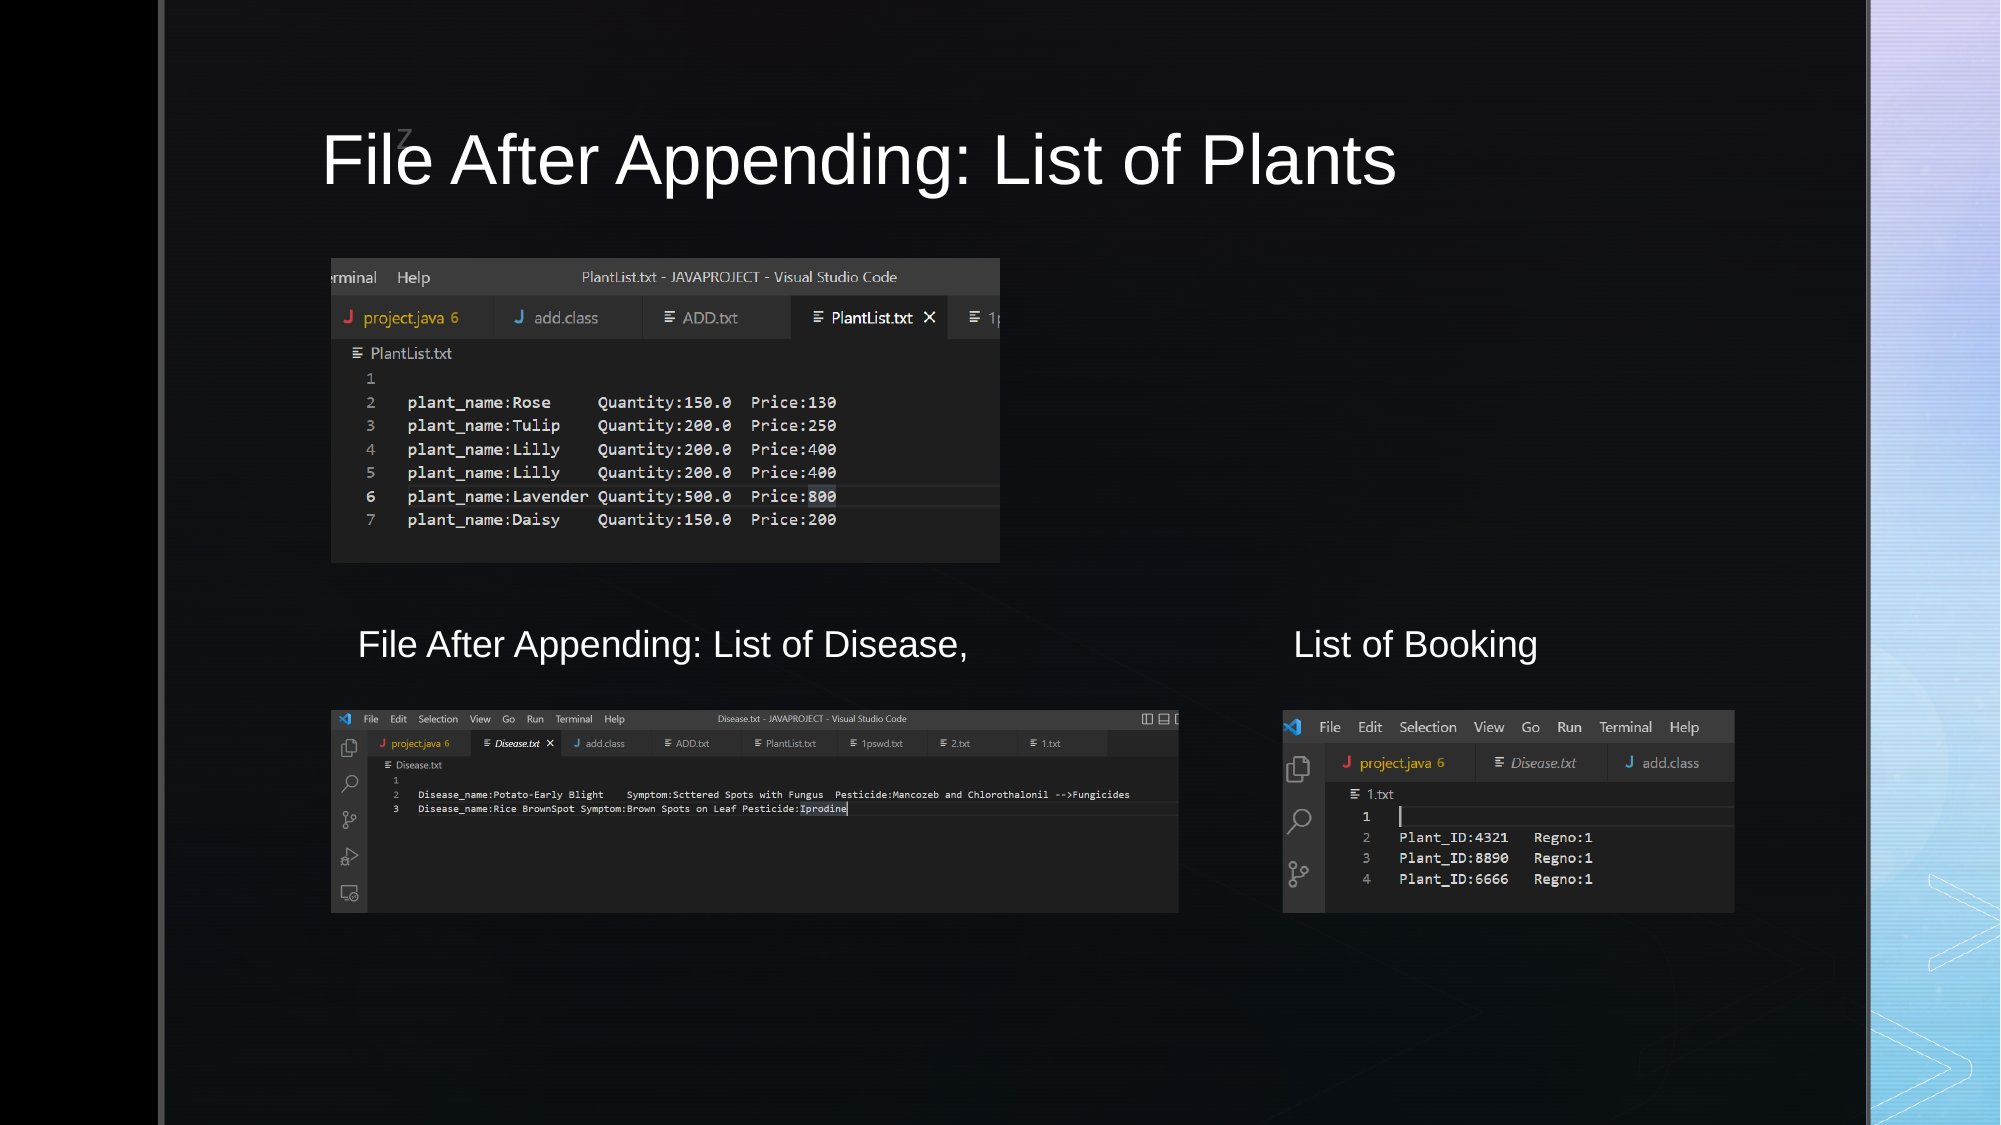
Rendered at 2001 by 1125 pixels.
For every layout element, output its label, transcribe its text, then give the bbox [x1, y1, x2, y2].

picture [330, 258, 1001, 563]
picture [330, 709, 1179, 913]
picture [1282, 709, 1735, 913]
title File After Appending: List of Plants [305, 116, 1612, 248]
text_box File After Appending: List of Disease, List of Booking [342, 612, 1802, 672]
picture [1871, 0, 2001, 1125]
